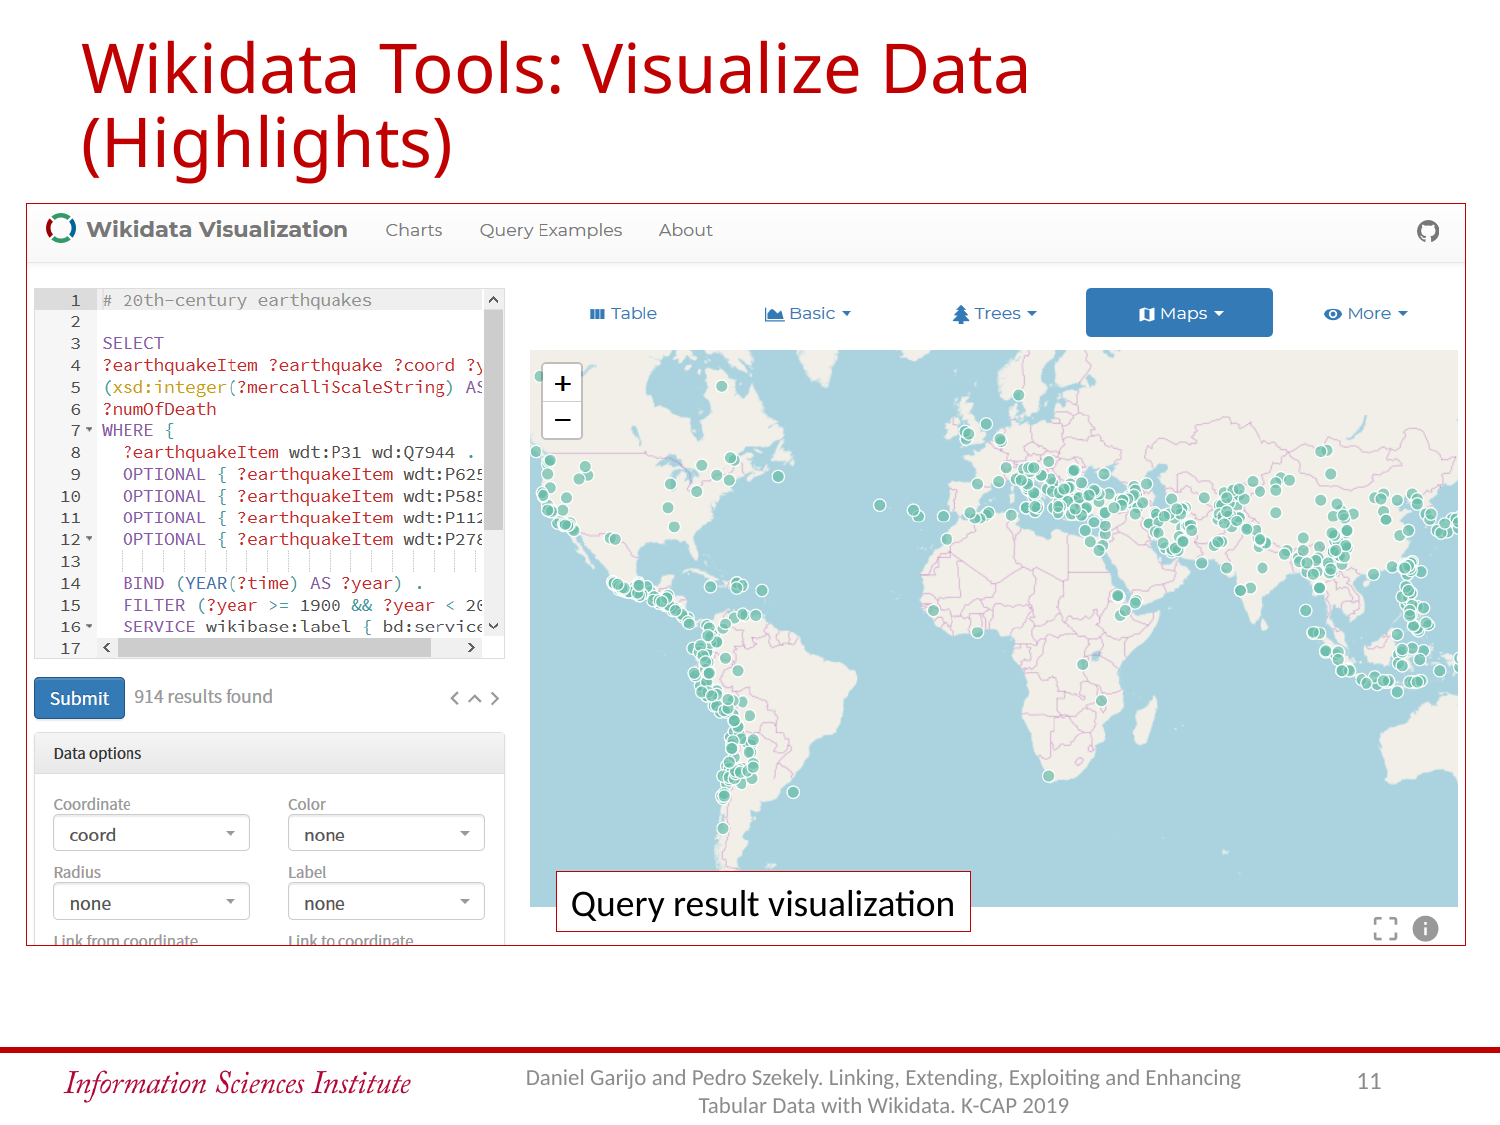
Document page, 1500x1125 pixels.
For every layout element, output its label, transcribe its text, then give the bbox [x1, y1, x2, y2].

picture [63, 1070, 411, 1103]
footer Daniel Garijo and Pedro Szekely. Linking, Extending, Exploiting and Enhancing Tabular Data with Wikidata. K-CAP 2019 [484, 1060, 1285, 1121]
picture [26, 203, 1466, 946]
title Wikidata Tools: Visualize Data (Highlights) [65, 0, 1360, 203]
slide_number 11 [1059, 1049, 1397, 1110]
